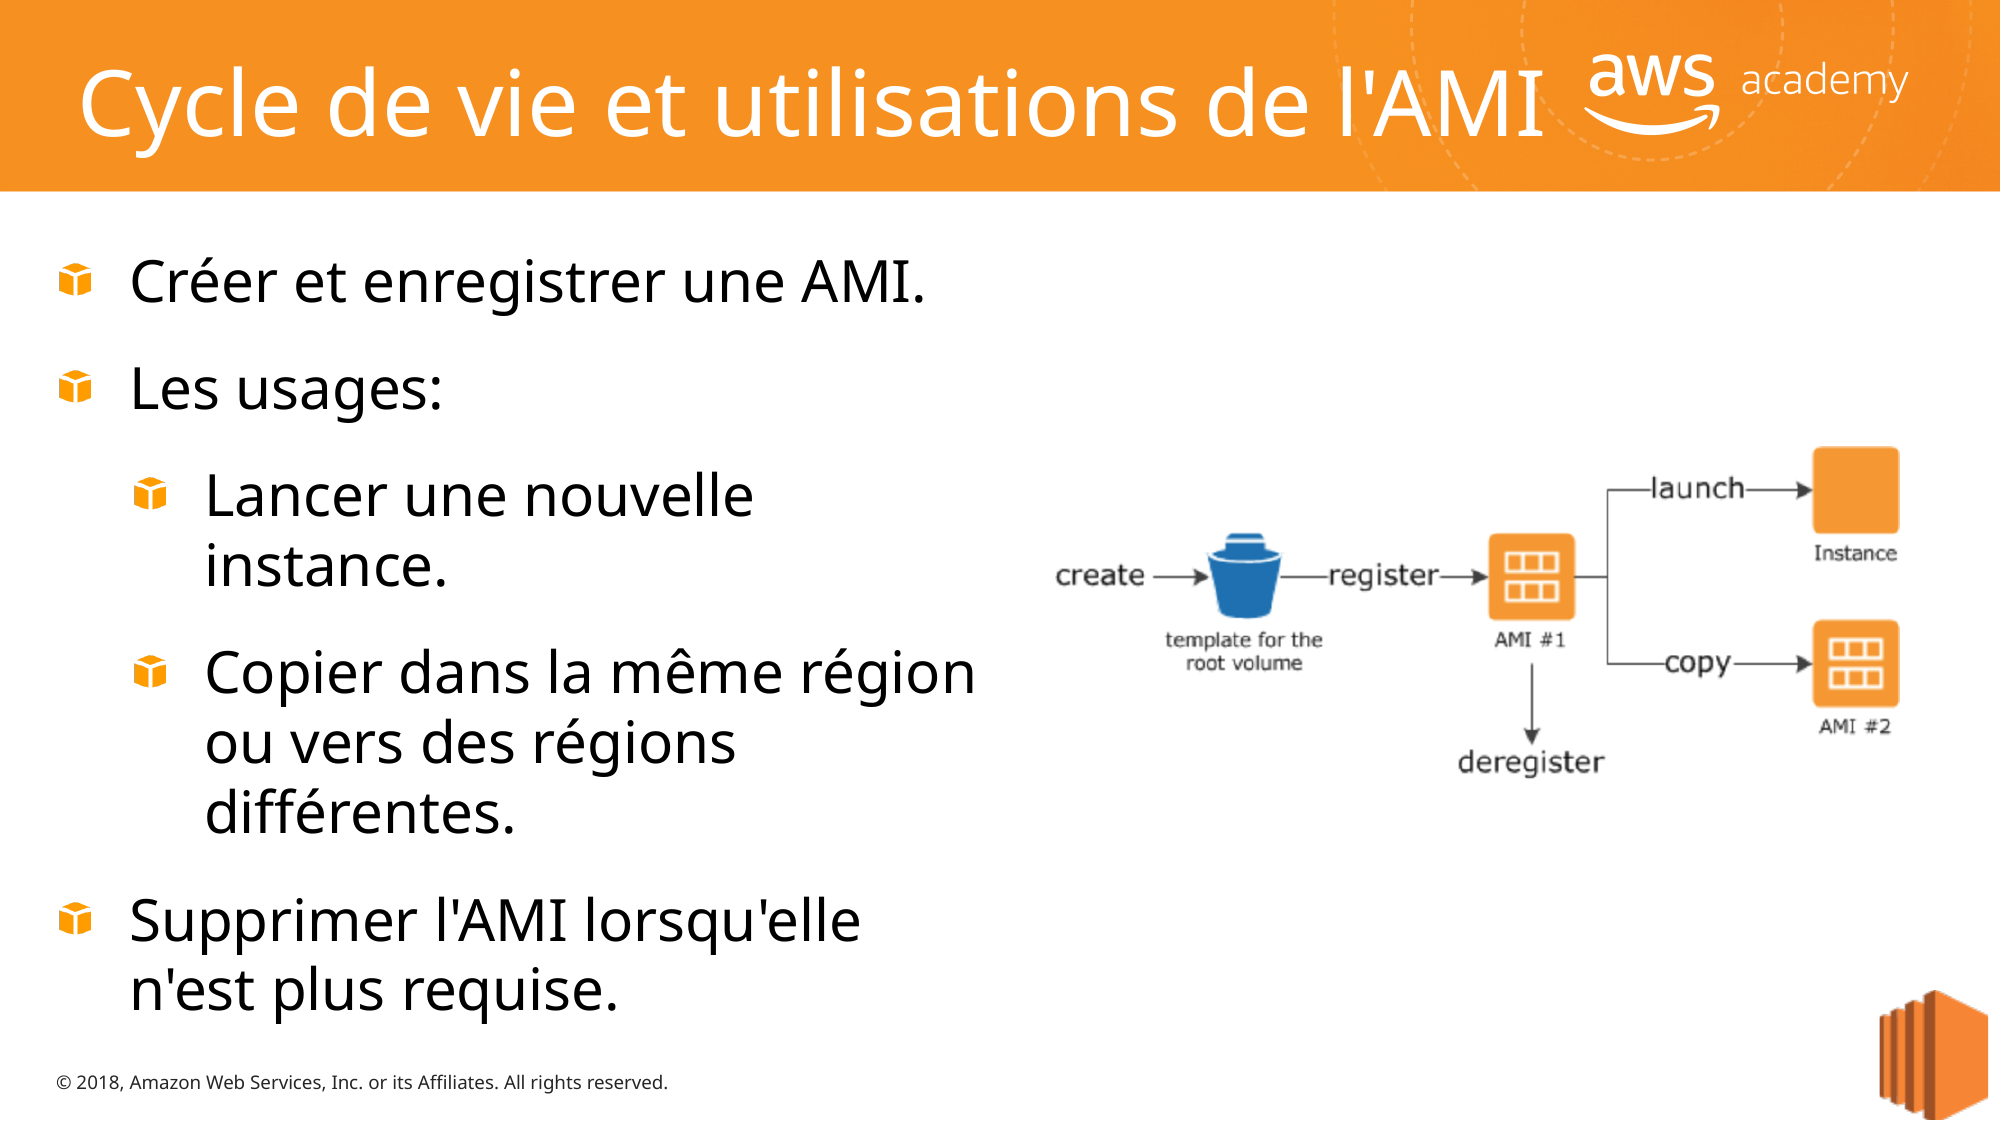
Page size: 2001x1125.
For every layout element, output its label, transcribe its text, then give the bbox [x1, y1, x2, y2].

title Cycle de vie et utilisations de l'AMI [39, 43, 1570, 172]
list Créer et enregistrer une AMI. Les usages: Lancer une nouvelle instance. Copier dans la même région ou vers des régions différentes. Supprimer l'AMI lorsqu'elle n'est plus requise. [39, 236, 1000, 1043]
picture [0, 0, 2000, 1125]
